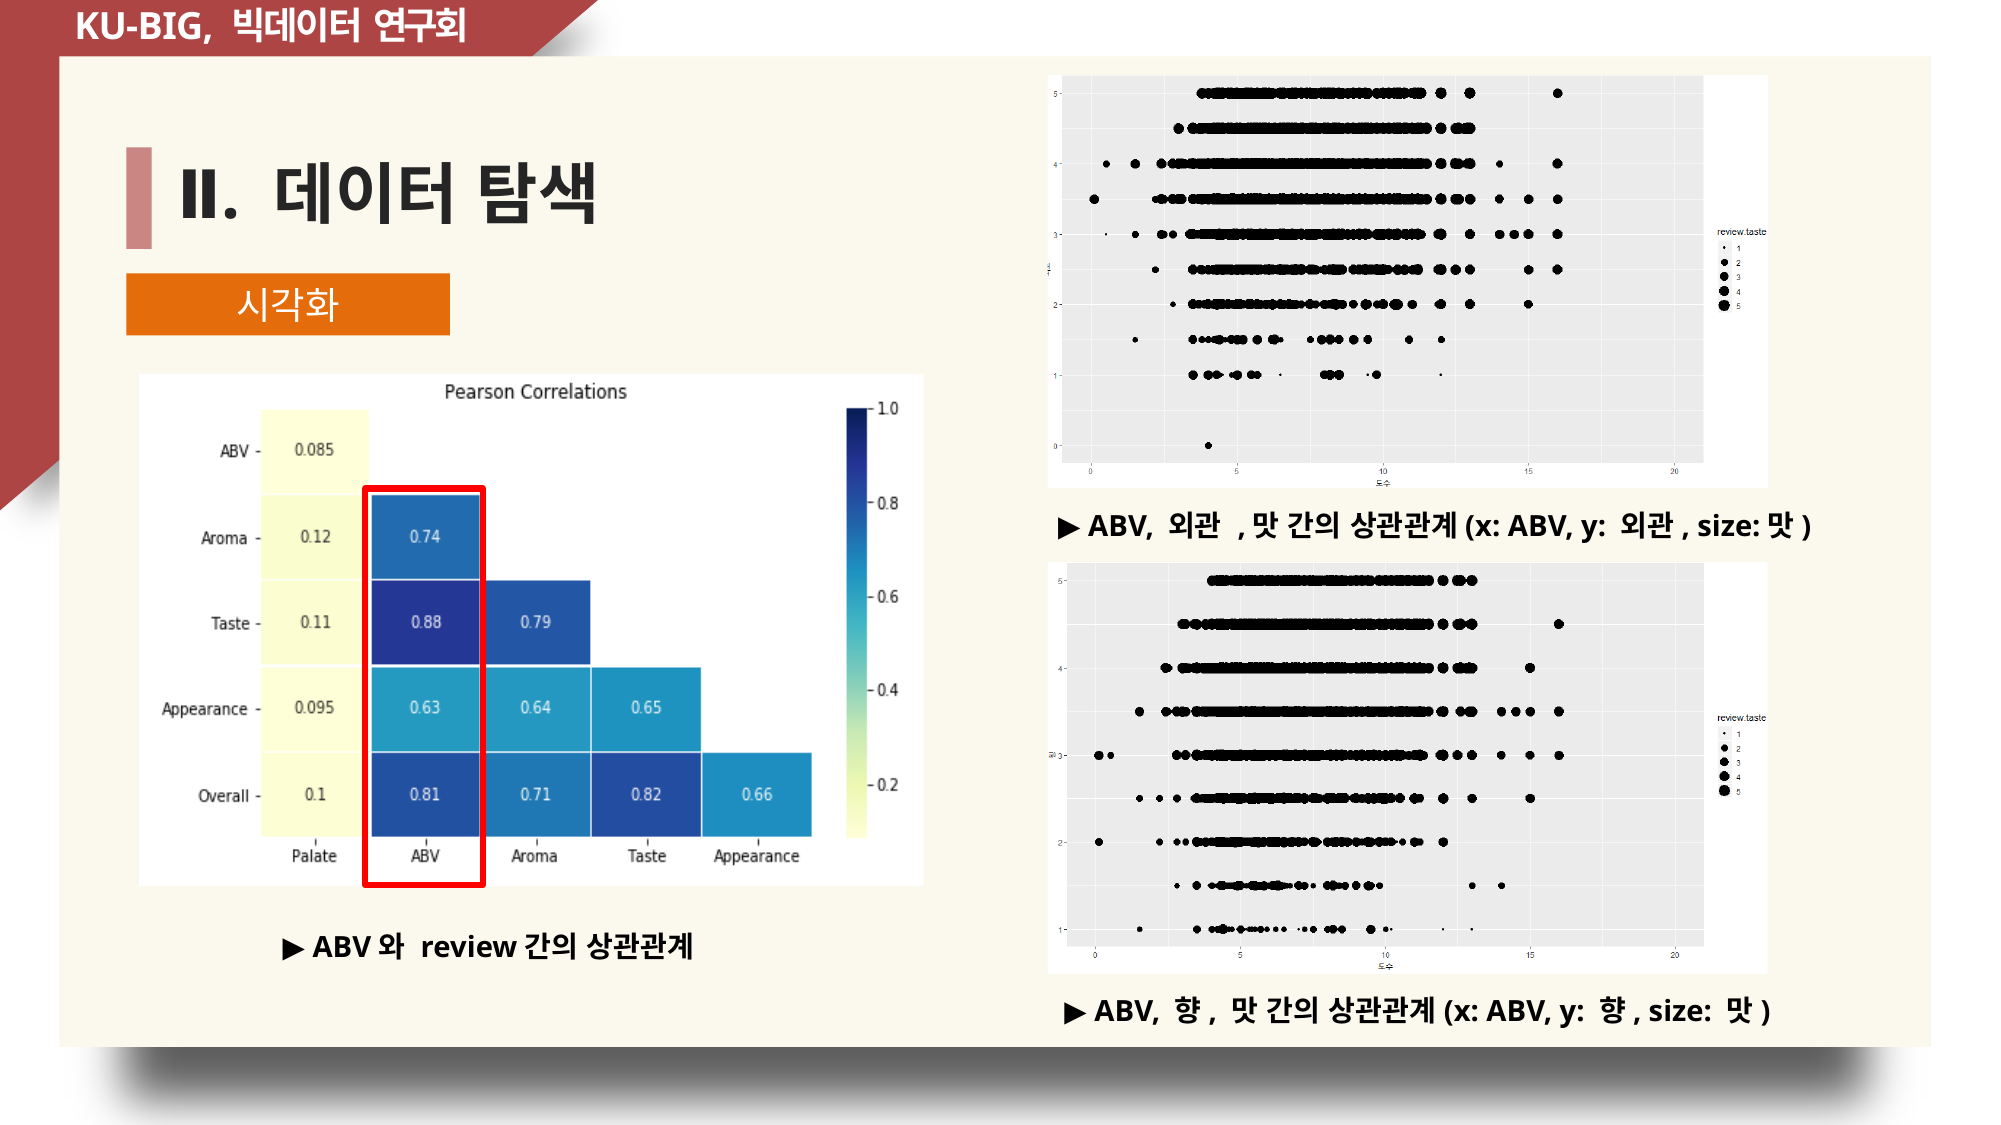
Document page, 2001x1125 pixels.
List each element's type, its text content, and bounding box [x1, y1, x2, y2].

text_box Ⅱ. 데이터 탐색 [175, 150, 1042, 233]
text_box [126, 147, 152, 249]
picture [1047, 75, 1769, 488]
text_box ▶ ABV, 향, 맛 간의 상관관계(x: ABV, y: 향, size: 맛) [1049, 949, 1875, 1035]
text_box ▶ ABV, 외관 ,맛 간의 상관관계(x: ABV, y: 외관, size:맛) [1043, 465, 1913, 550]
text_box KU-BIG, 빅데이터 연구회 [72, 0, 476, 48]
picture [534, 0, 645, 56]
picture [1047, 561, 1768, 975]
picture [0, 108, 1935, 1125]
text_box ▶ ABV와 review간의 상관관계 [267, 885, 1042, 971]
text_box 시각화 [124, 271, 452, 337]
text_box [138, 373, 924, 887]
